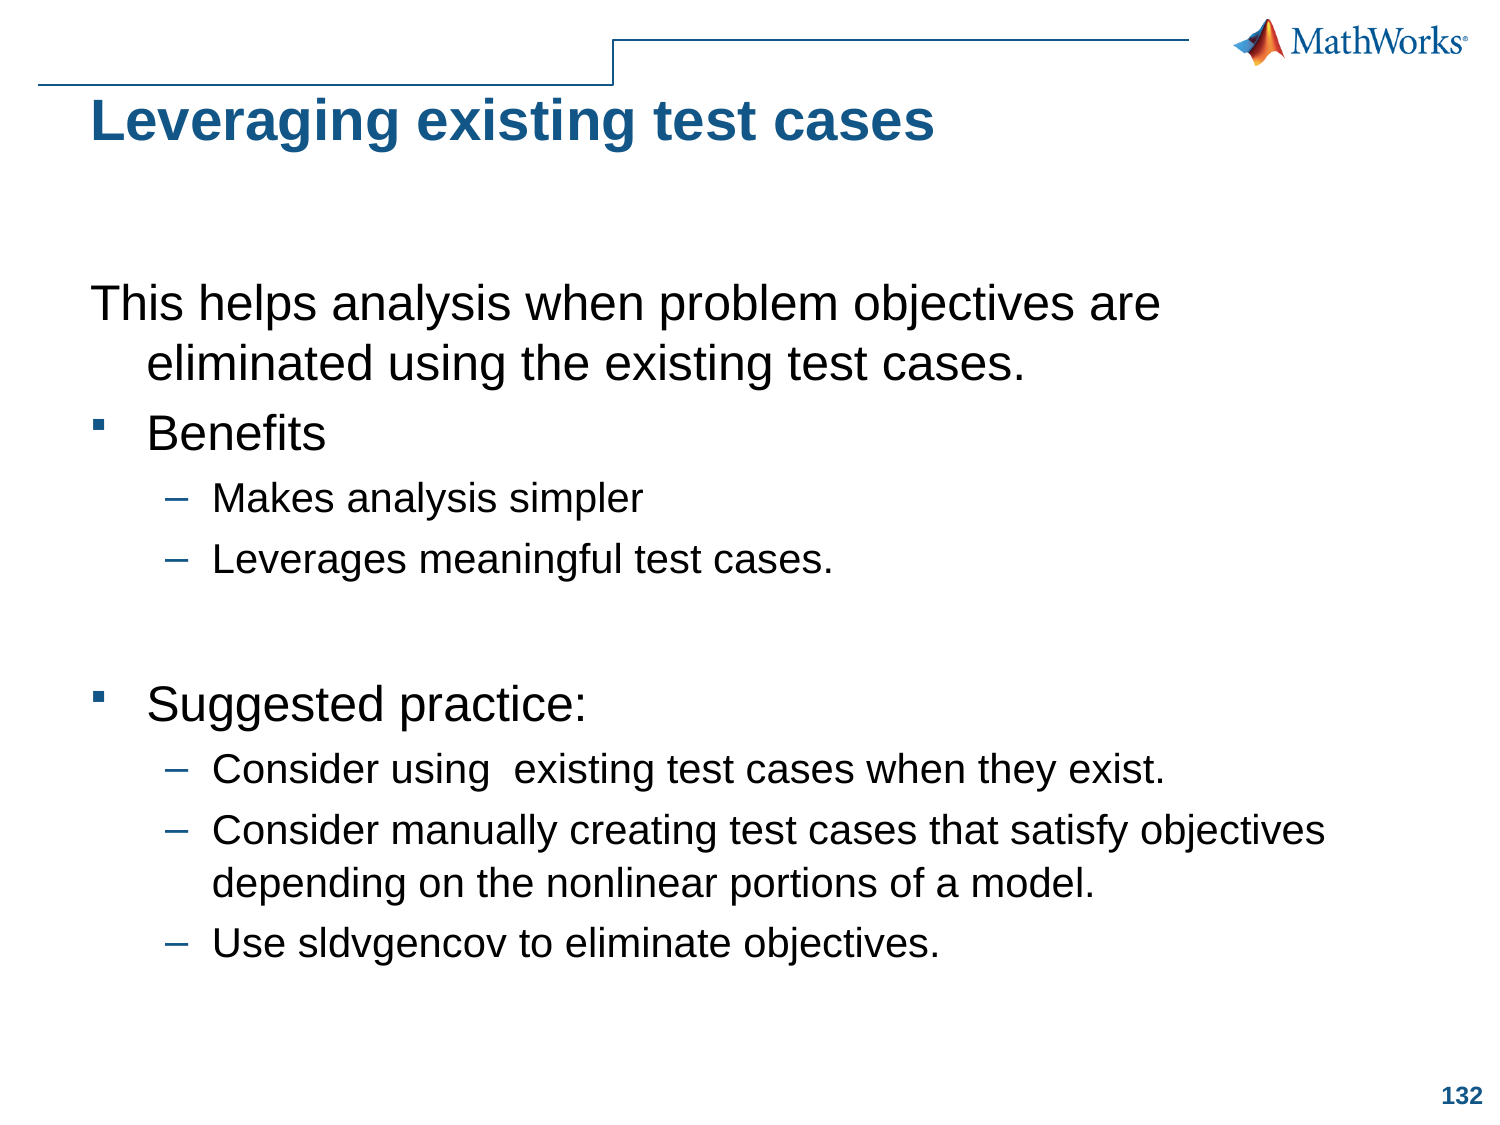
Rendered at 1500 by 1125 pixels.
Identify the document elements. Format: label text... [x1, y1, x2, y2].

picture [1226, 7, 1483, 78]
title Leveraging existing test cases [75, 75, 1400, 238]
list This helps analysis when problem objectives are eliminated using the existing test cases. Benefits Makes analysis simpler Leverages meaningful test cases. Suggested practice: Consider using existing test cases when they exist. Consider manually creating test cases that satisfy objectives depending on the nonlinear portions of a model. Use sldvgencov to eliminate objectives. [75, 262, 1400, 1025]
